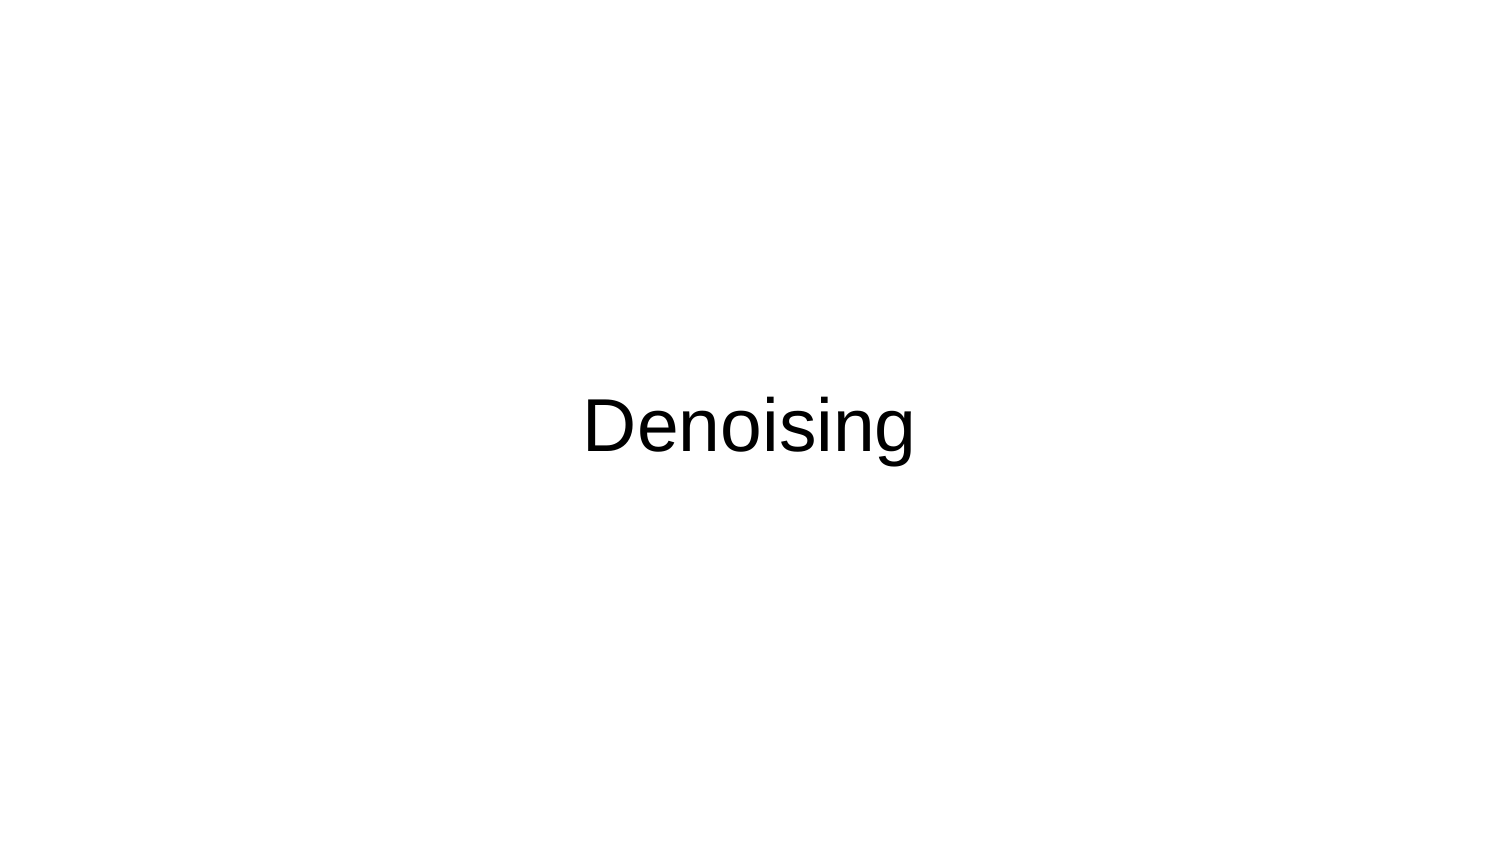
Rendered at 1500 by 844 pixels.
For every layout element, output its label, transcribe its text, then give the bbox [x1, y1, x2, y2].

title Denoising [51, 352, 1449, 491]
